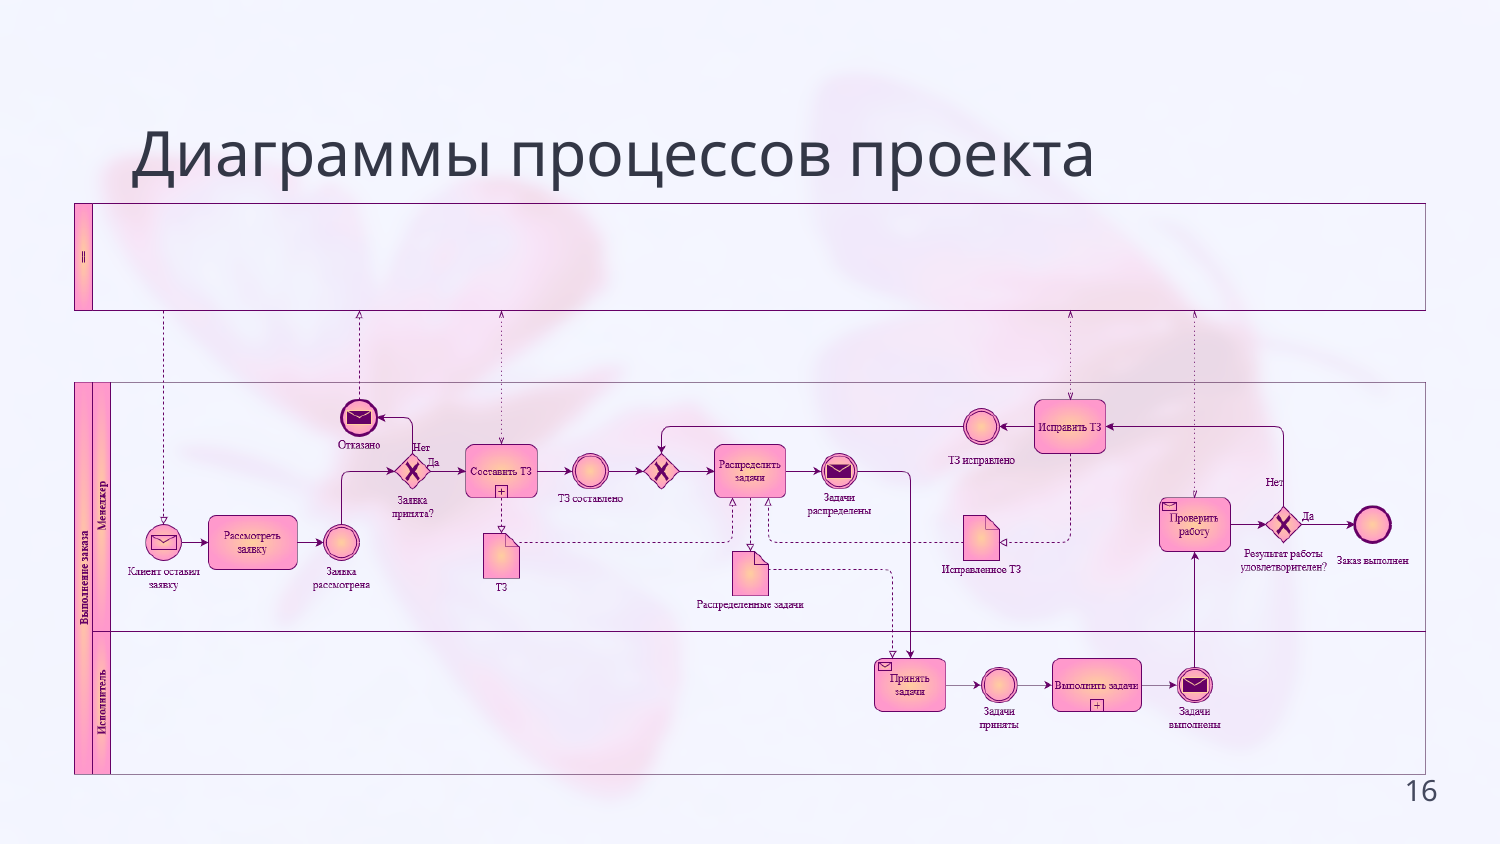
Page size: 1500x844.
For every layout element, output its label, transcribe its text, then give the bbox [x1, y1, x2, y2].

text_box 16 [1389, 764, 1480, 830]
title Диаграммы процессов проекта [117, 87, 1383, 202]
picture [73, 203, 1427, 775]
